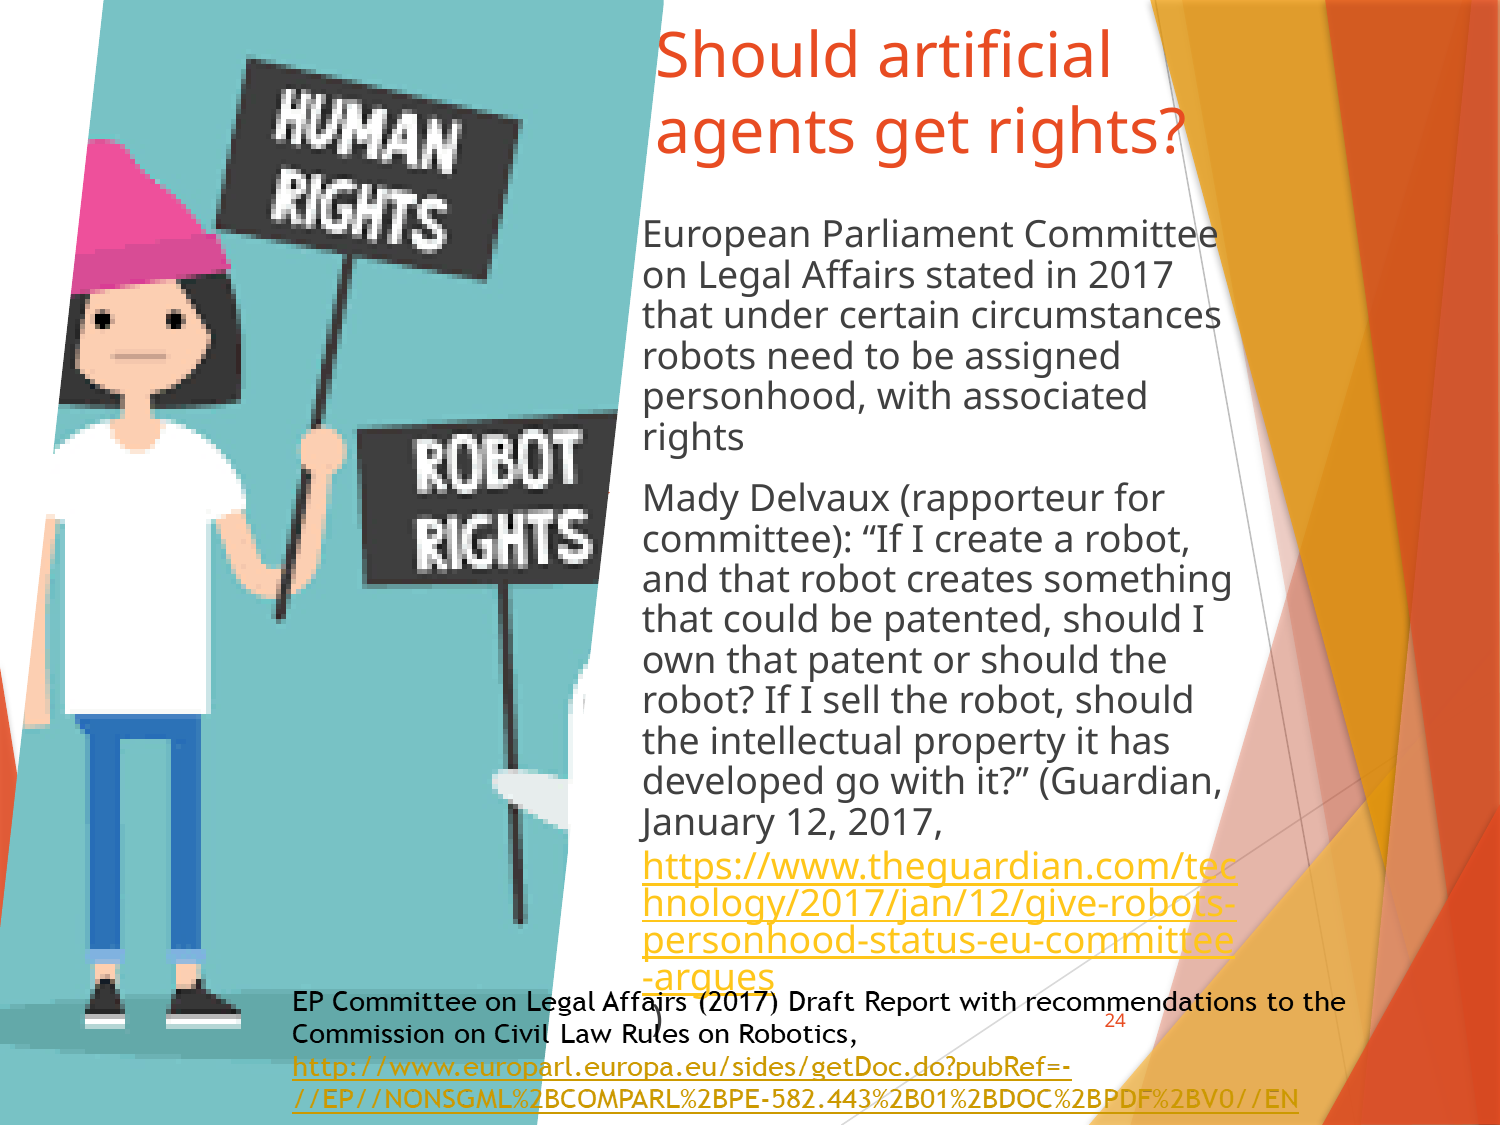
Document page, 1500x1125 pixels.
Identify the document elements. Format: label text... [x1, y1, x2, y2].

picture [0, 0, 1500, 1125]
title Should artificial agents get rights? [669, 7, 1209, 208]
list European Parliament Committee on Legal Affairs stated in 2017 that under certain circumstances robots need to be assigned personhood, with associated rights Mady Delvaux (rapporteur for committee): “If I create a robot, and that robot creates something that could be patented, should I own that patent or should the robot? If I sell the robot, should the intellectual property it has developed go with it?” (Guardian, January 12, 2017, https://www.theguardian.com/technology/2017/jan/12/give-robots-personhood-status-eu-committee-argues ) [670, 208, 1258, 973]
